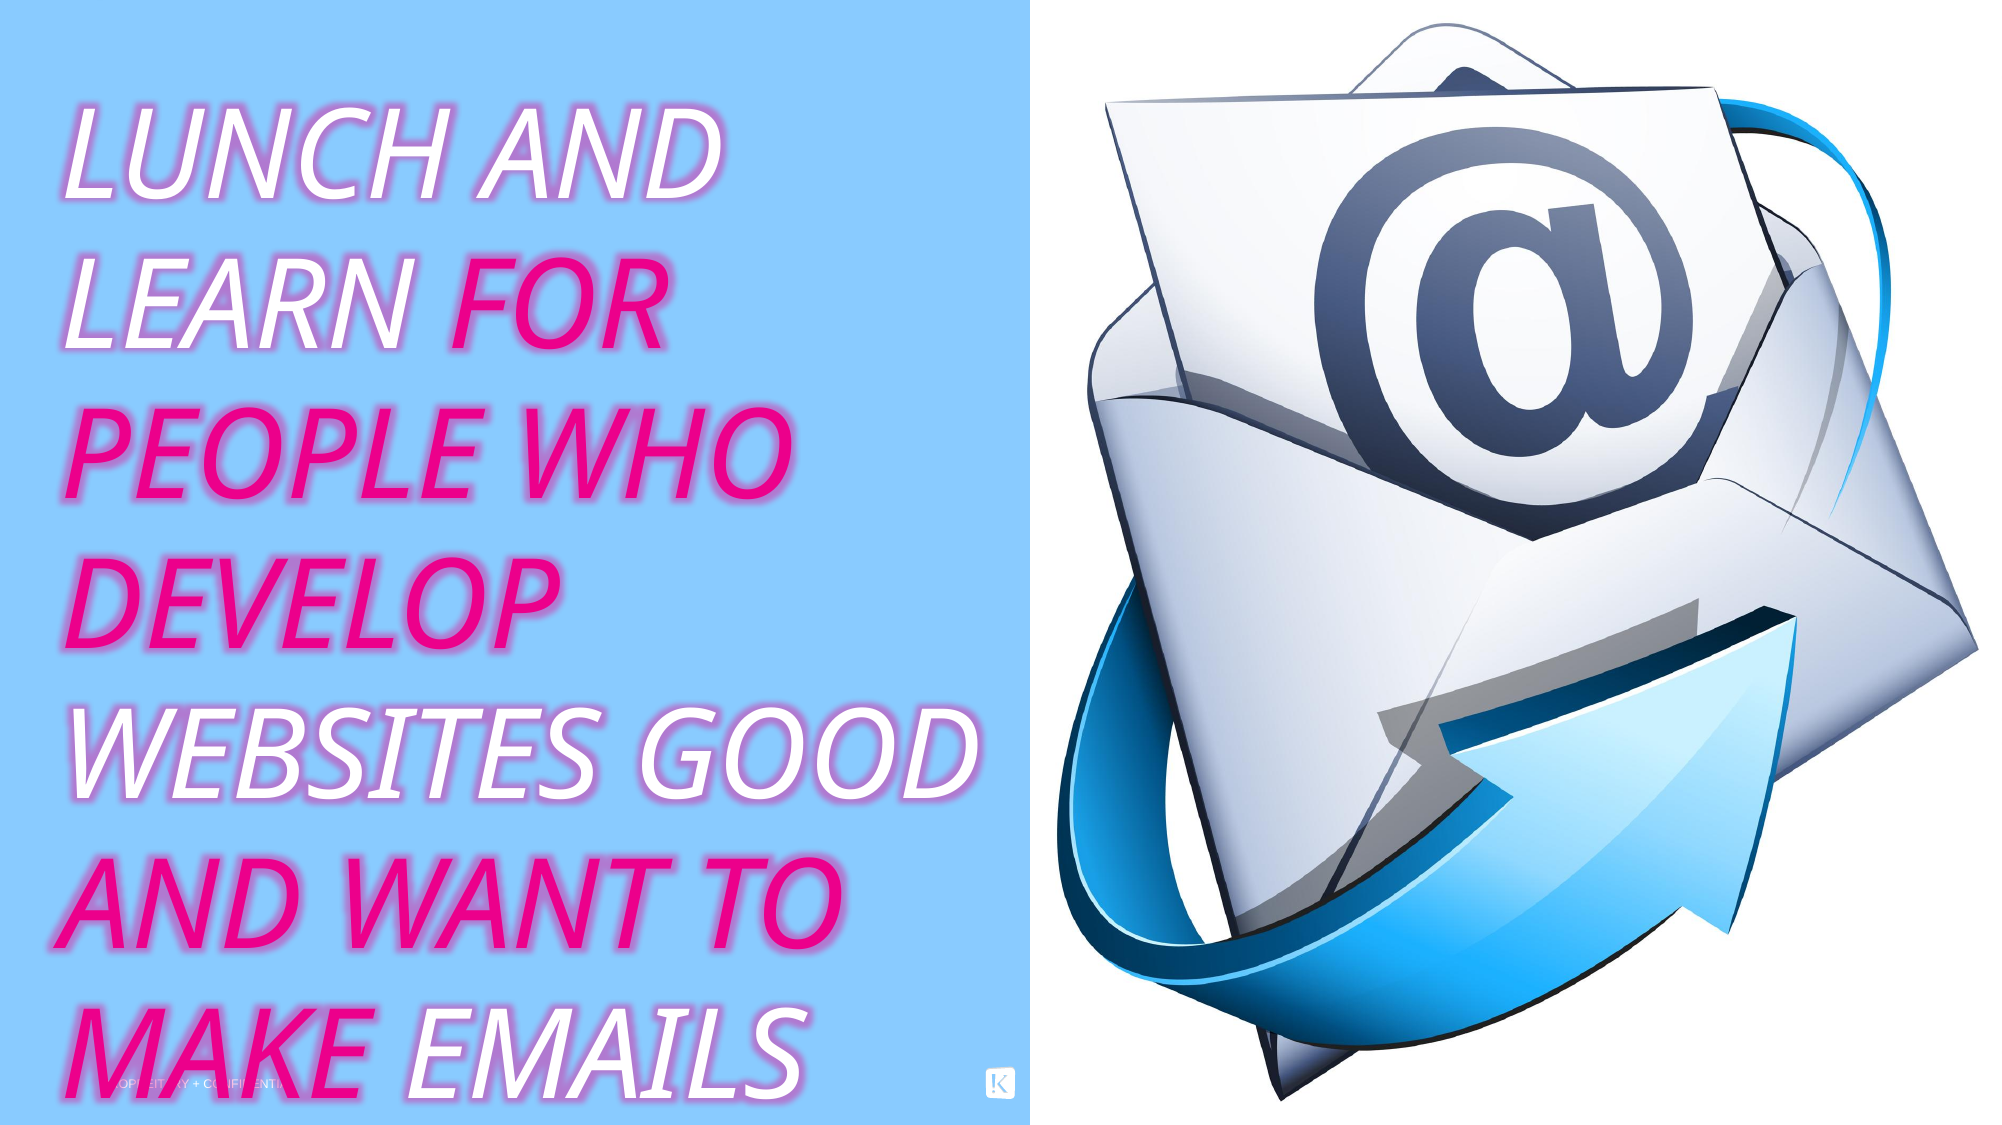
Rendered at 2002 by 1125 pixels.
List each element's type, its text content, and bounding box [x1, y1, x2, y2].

picture [1030, 0, 2001, 1125]
text_box 95% [400, 1036, 809, 1108]
text_box Lunch and Learn for people who develop websites good and want to make emails good too [46, 66, 1017, 1027]
text_box 95% [56, 1036, 374, 1107]
